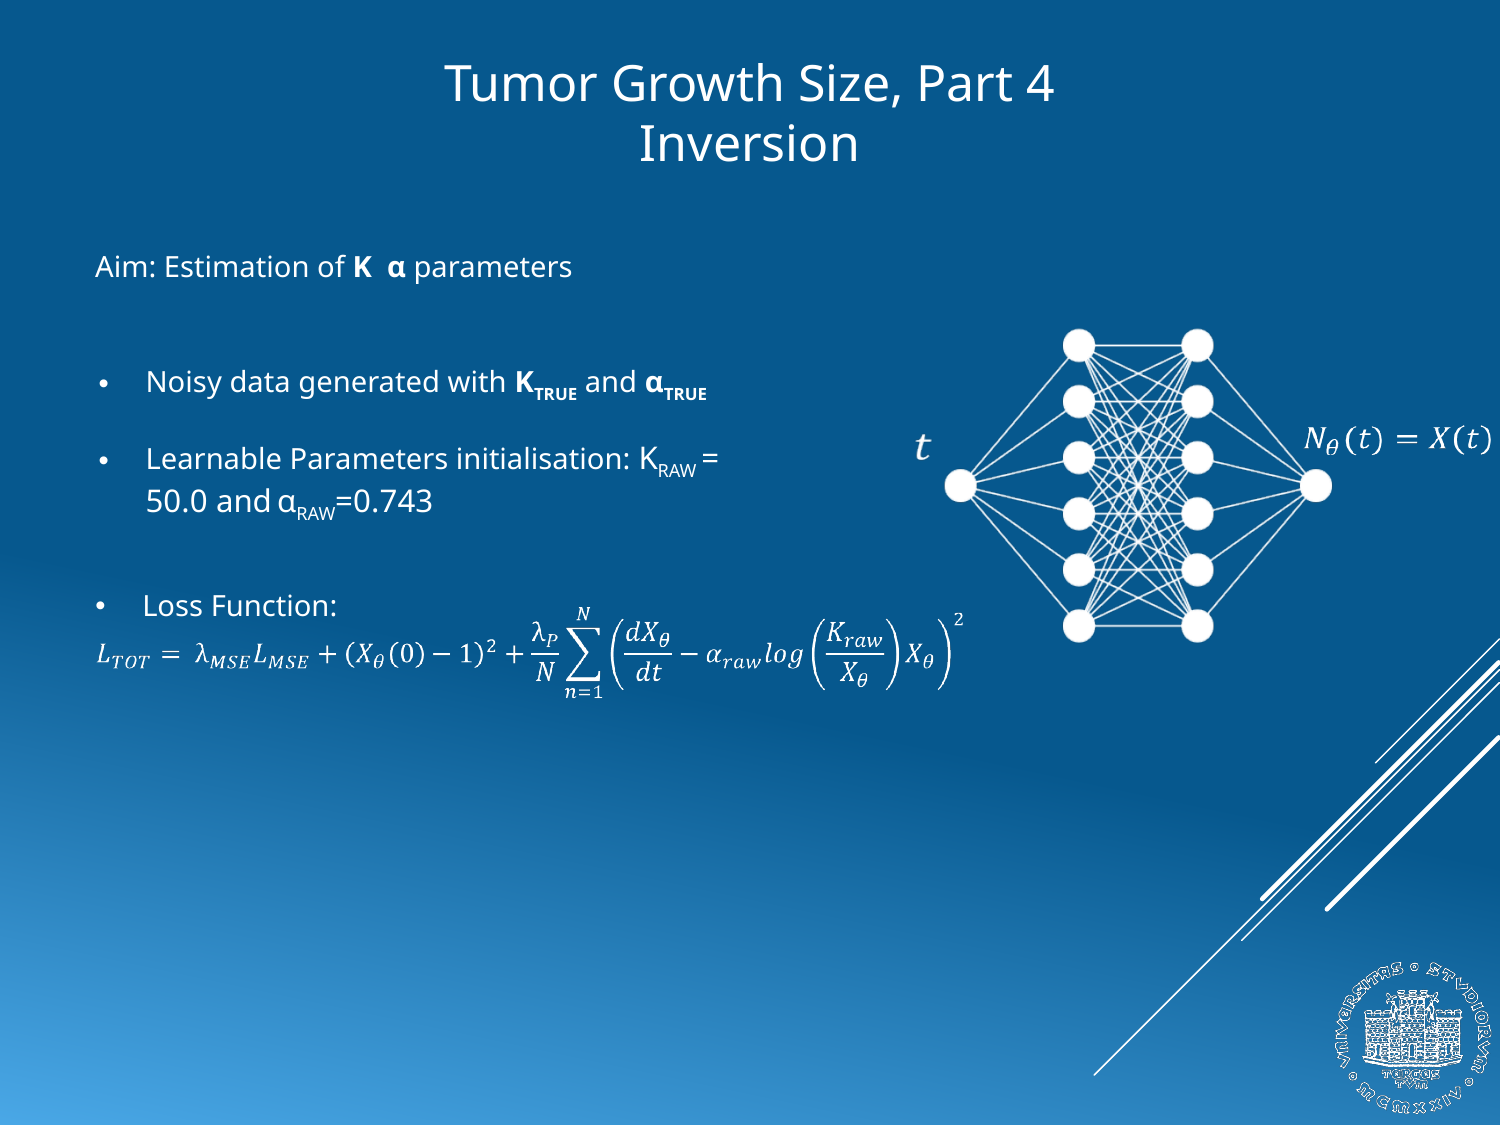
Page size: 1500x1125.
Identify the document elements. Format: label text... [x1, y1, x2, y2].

text_box Loss Function: [80, 579, 531, 630]
text_box Noisy data generated with KTRUE and αTRUE Learnable Parameters initialisation: KRAW = 50.0 and αRAW=0.743 [83, 356, 758, 567]
picture [87, 307, 1499, 699]
text_box Aim: Estimation of K α parameters [80, 241, 1282, 292]
text_box Tumor Growth Size, Part 4 Inversion [340, 43, 1160, 179]
picture [1325, 950, 1500, 1125]
